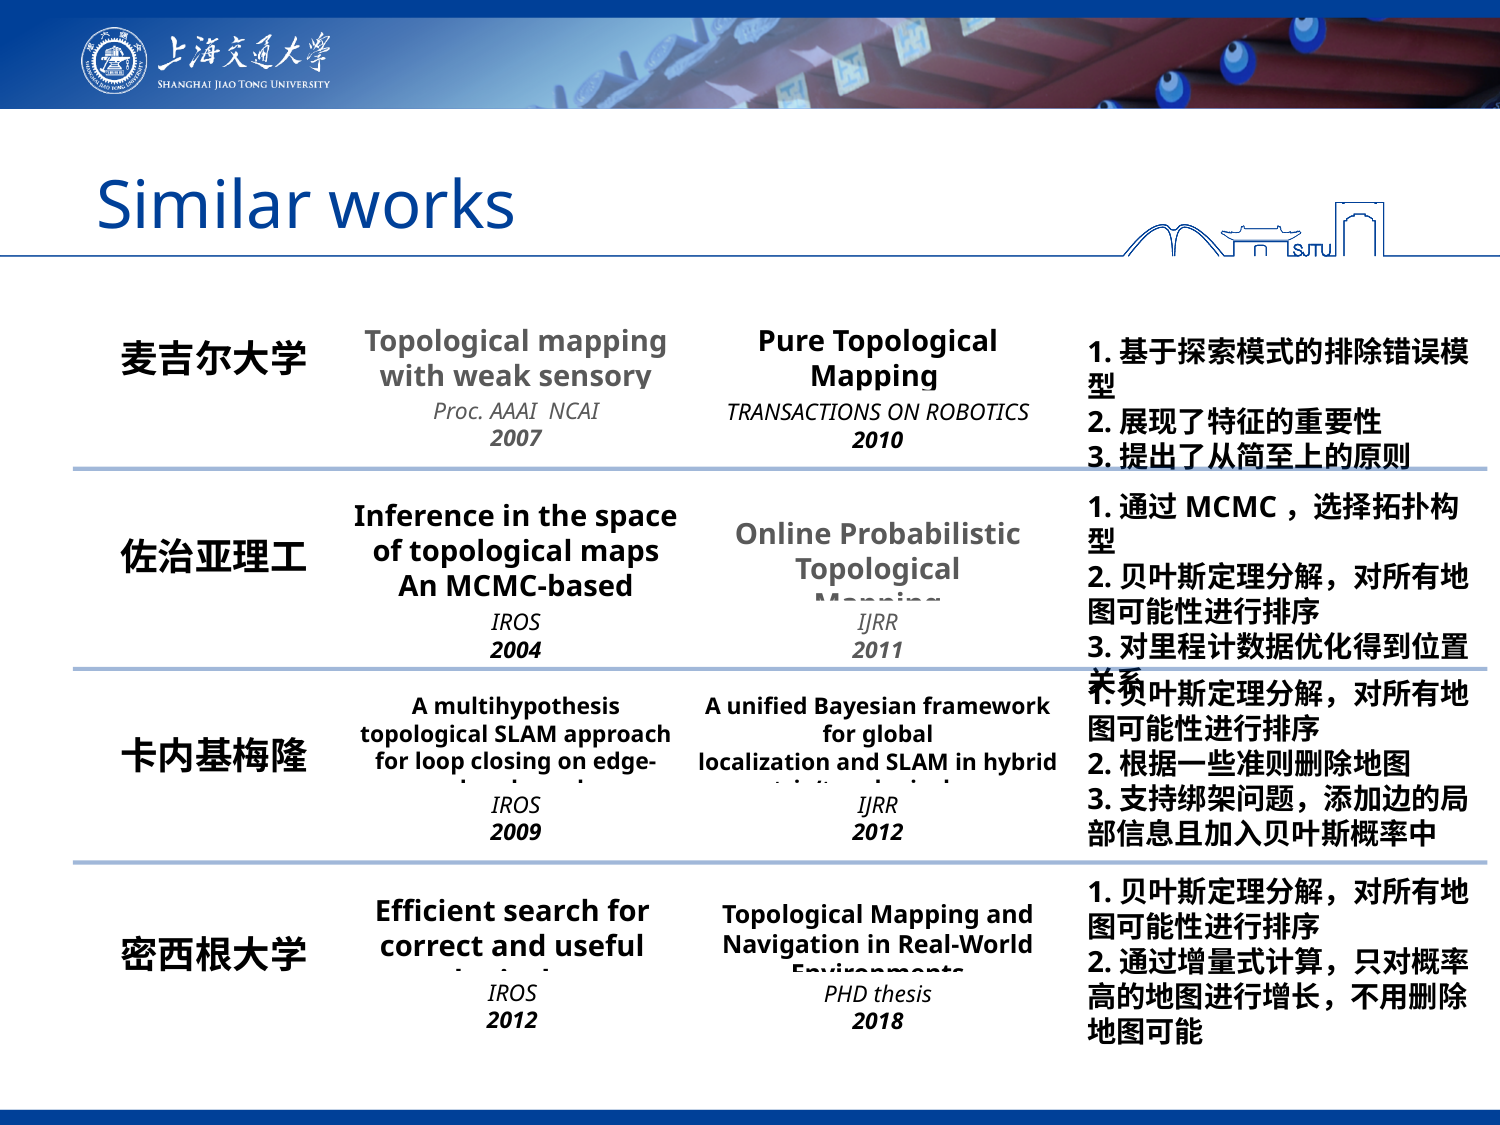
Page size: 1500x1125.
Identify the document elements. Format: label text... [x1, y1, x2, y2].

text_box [313, 866, 1488, 1059]
picture [0, 18, 1500, 109]
text_box 麦吉尔大学 [64, 327, 349, 387]
text_box 佐治亚理工 [64, 525, 334, 586]
title Similar works [81, 159, 1455, 254]
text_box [334, 669, 344, 673]
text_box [344, 668, 1488, 861]
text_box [334, 481, 1488, 668]
text_box 密西根大学 [64, 923, 313, 984]
text_box 卡内基梅隆 [64, 724, 344, 785]
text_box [349, 314, 1500, 462]
